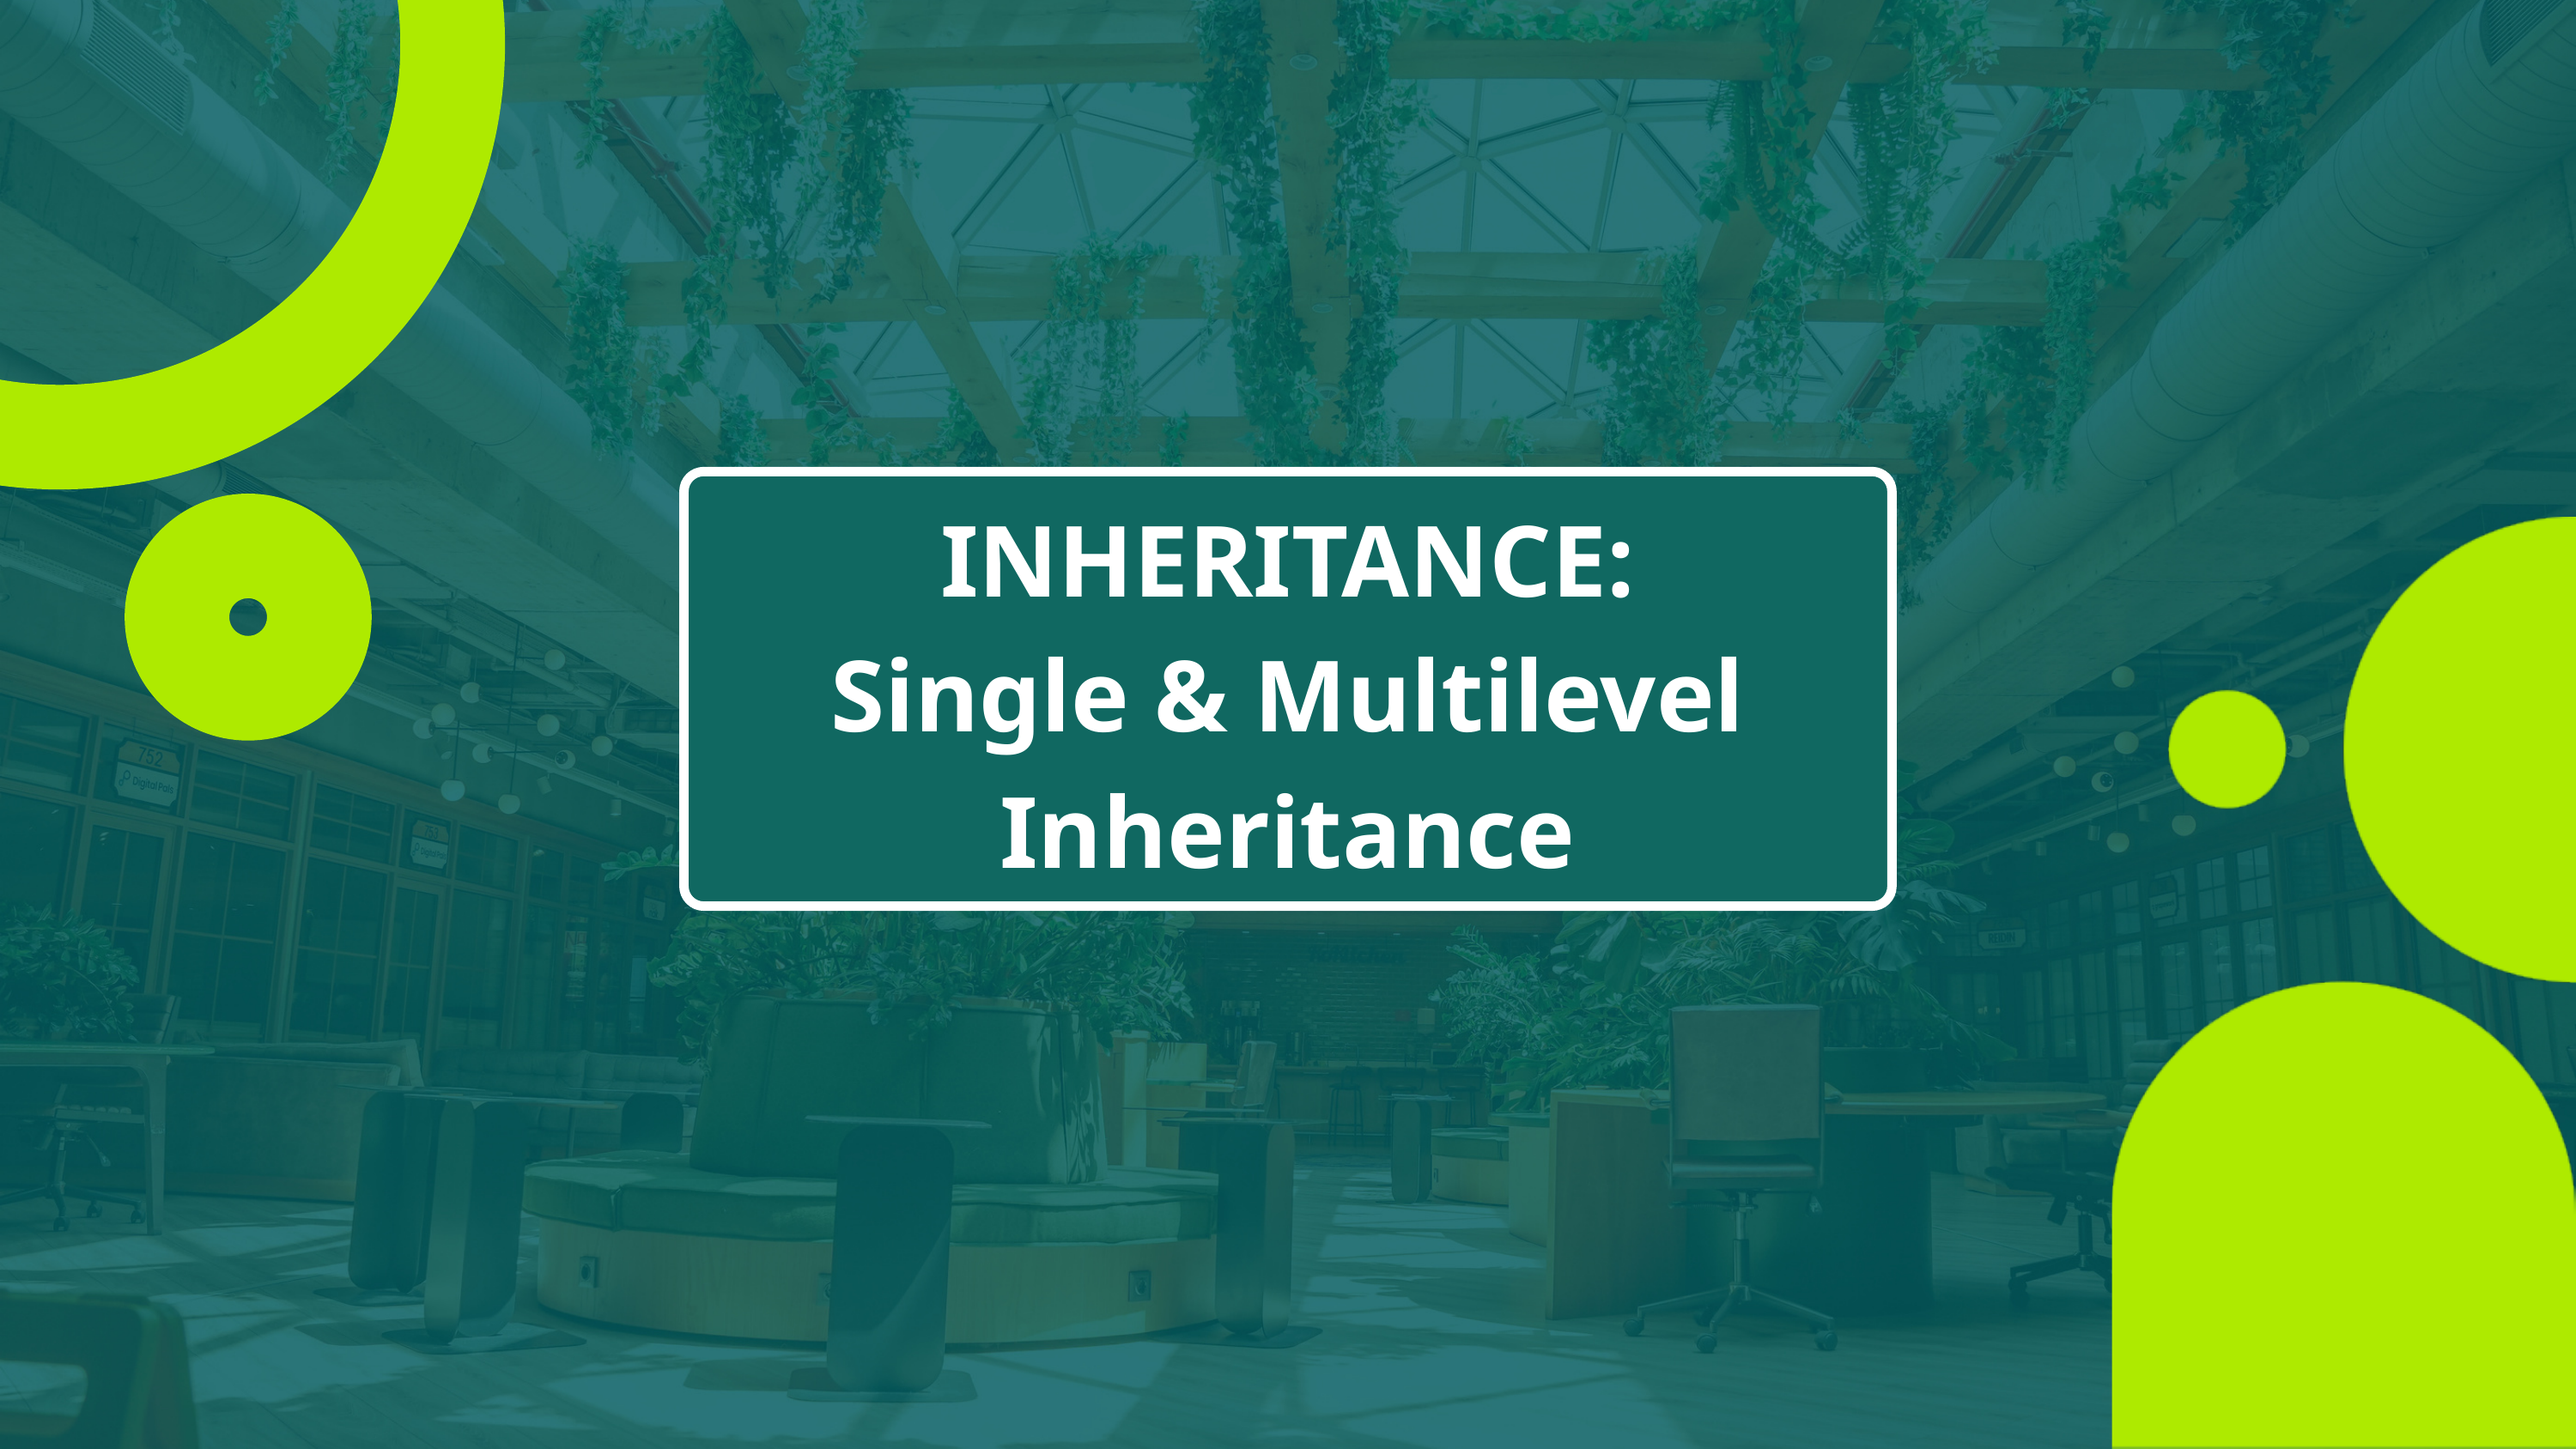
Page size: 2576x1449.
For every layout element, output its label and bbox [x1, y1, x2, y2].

text_box [176, 545, 320, 688]
text_box [2111, 517, 2576, 1449]
text_box [683, 471, 1893, 906]
text_box [0, 0, 2576, 1449]
text_box [0, 0, 453, 438]
